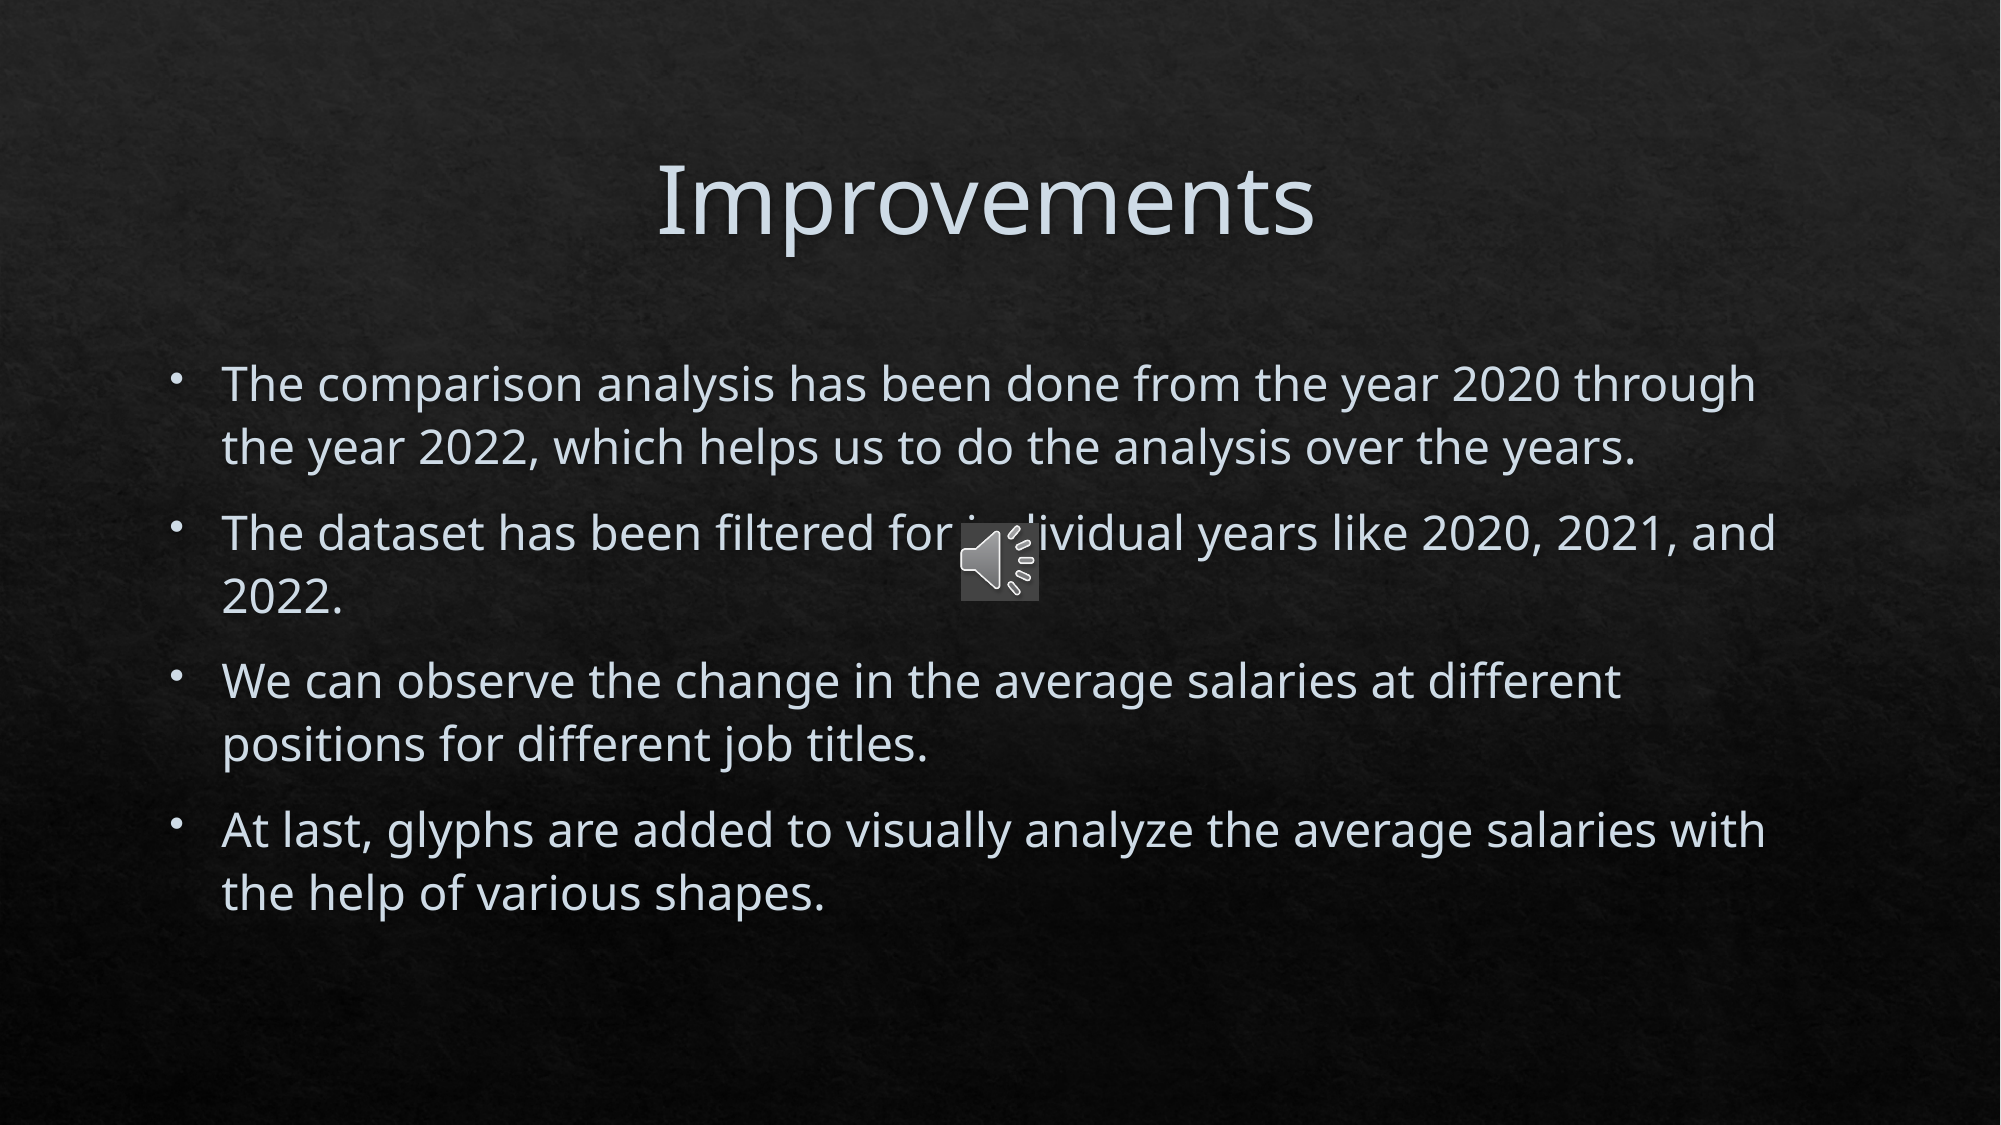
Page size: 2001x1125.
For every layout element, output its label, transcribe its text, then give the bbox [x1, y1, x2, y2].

title Improvements [149, 99, 1849, 307]
picture [959, 522, 1040, 603]
list The comparison analysis has been done from the year 2020 through the year 2022, which helps us to do the analysis over the years. The dataset has been filtered for individual years like 2020, 2021, and 2022. We can observe the change in the average salaries at different positions for different job titles. At last, glyphs are added to visually analyze the average salaries with the help of various shapes. [149, 340, 1849, 950]
